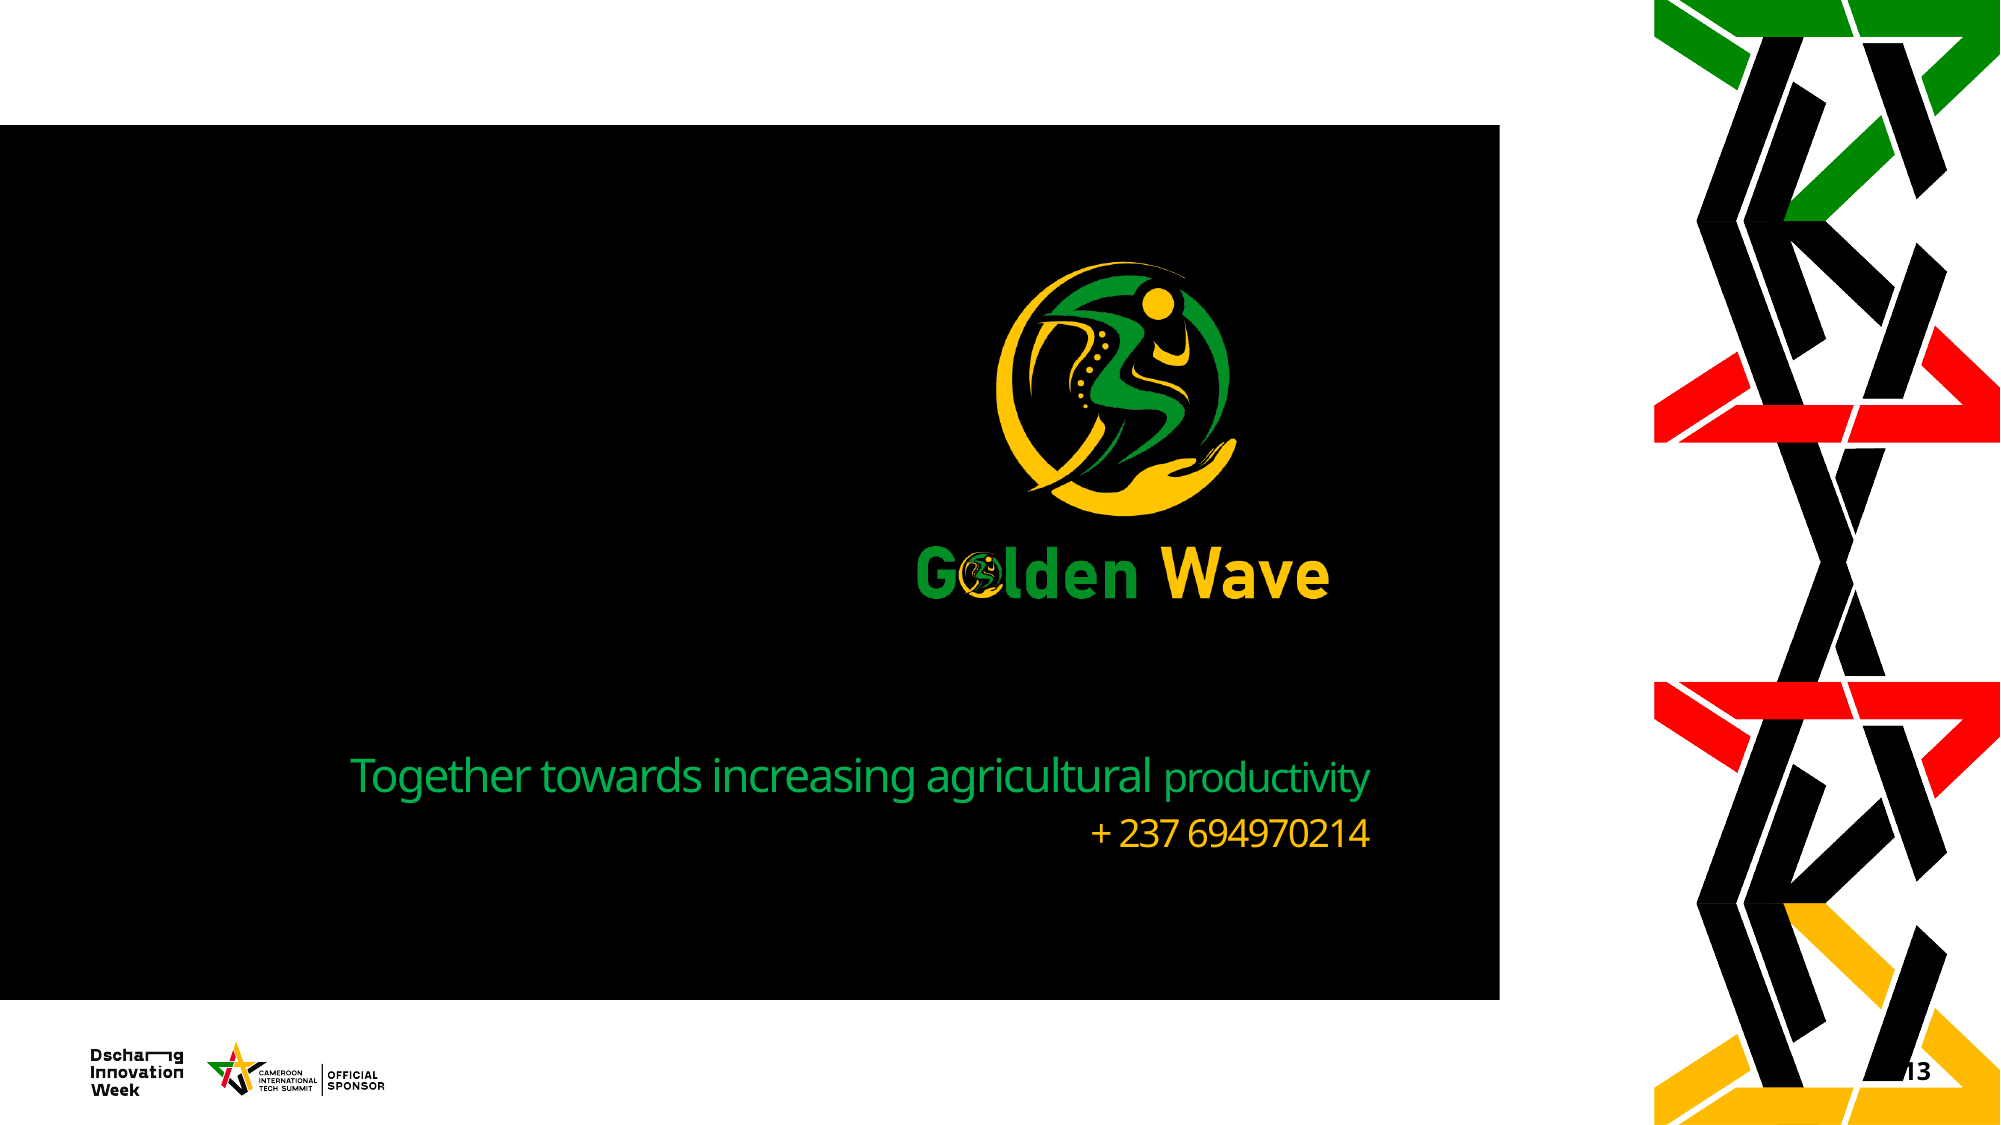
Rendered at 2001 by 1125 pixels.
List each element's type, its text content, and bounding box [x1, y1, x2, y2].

picture [91, 1041, 385, 1096]
picture [878, 195, 1386, 684]
title Together towards increasing agricultural productivity + 237 694970214 [203, 375, 1386, 910]
slide_number 13 [1695, 1042, 1947, 1103]
picture [1654, 0, 2000, 1125]
